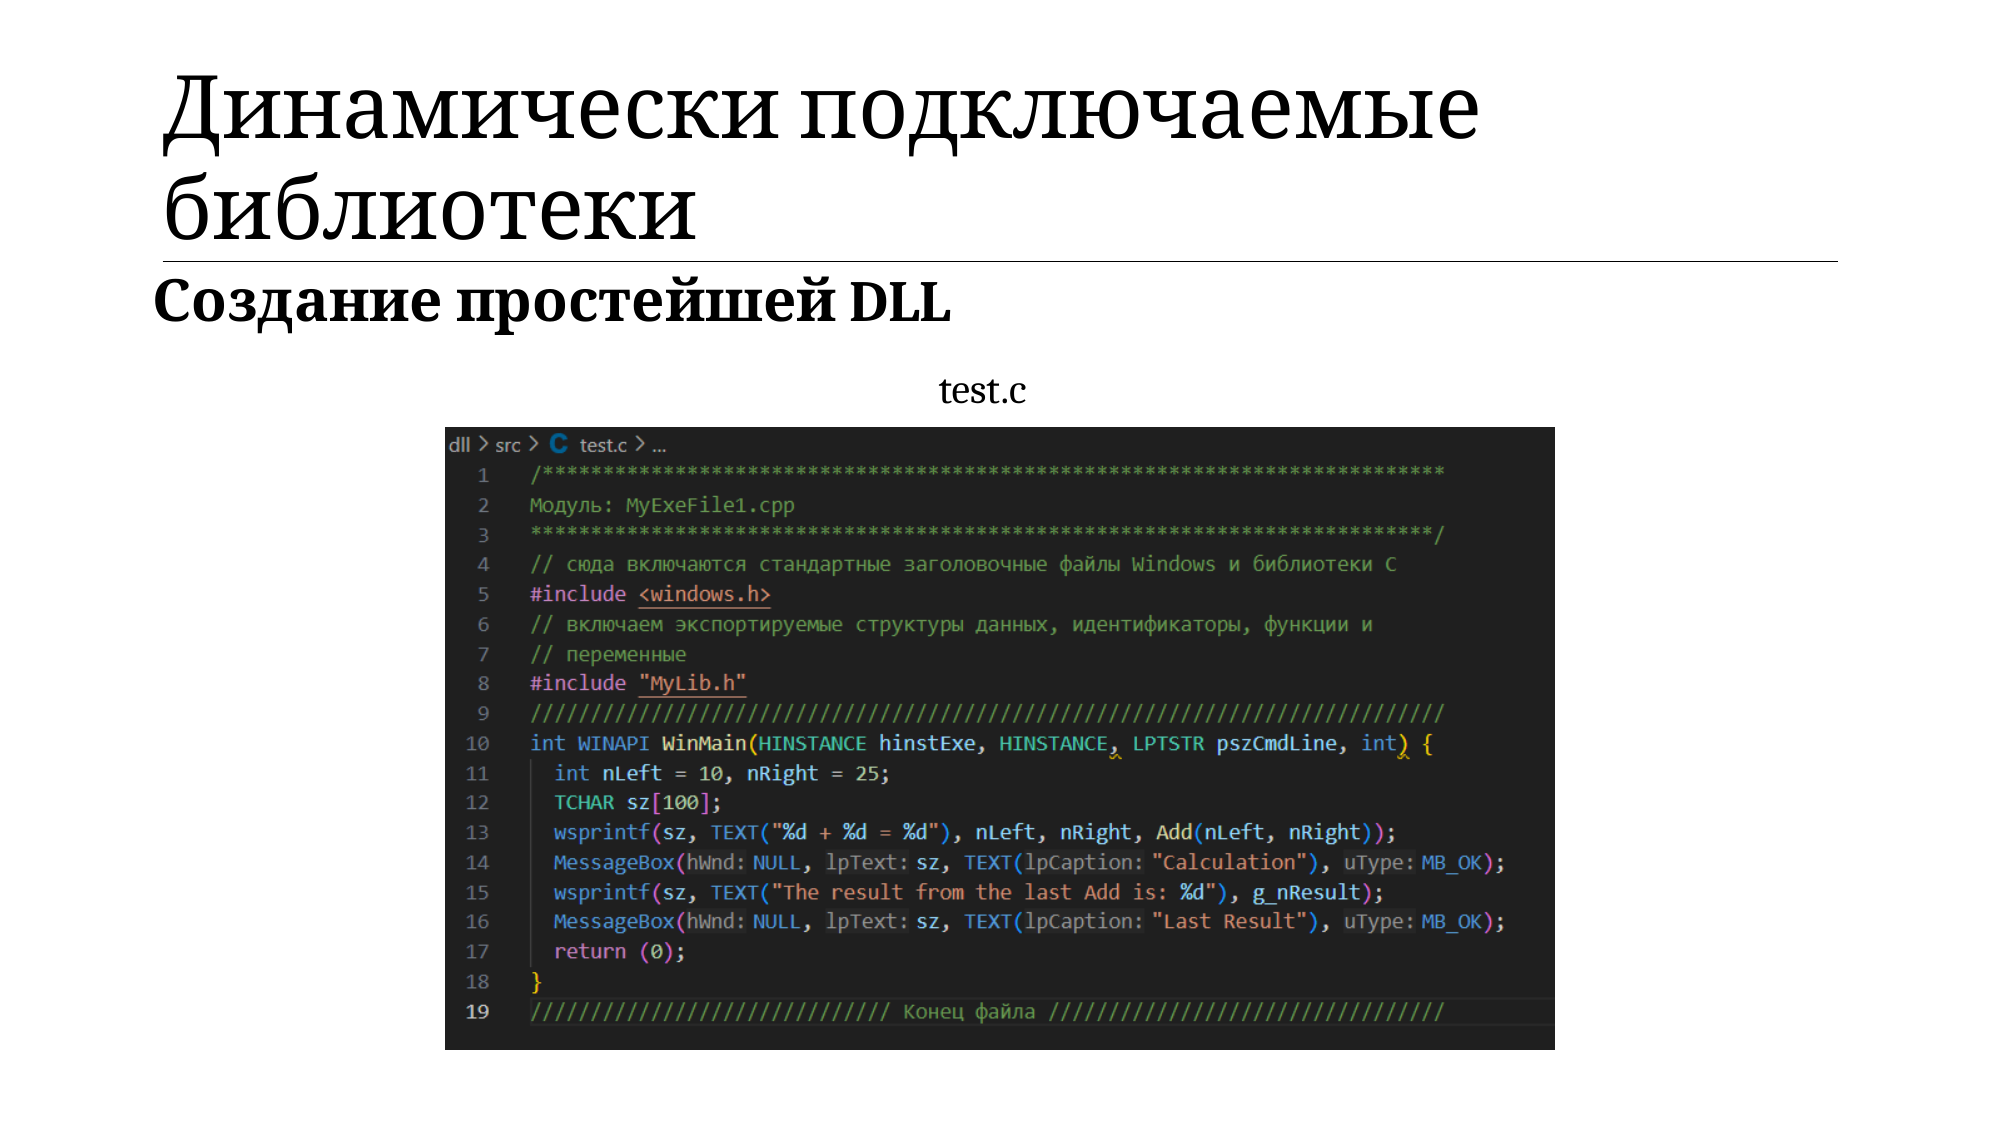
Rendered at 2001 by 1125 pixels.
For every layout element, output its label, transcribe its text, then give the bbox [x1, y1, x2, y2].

list Создание простейшей DLL [137, 266, 1863, 362]
picture [445, 427, 1555, 1050]
text_box test.c [923, 361, 1140, 427]
table_header Динамически подключаемые библиотеки [163, 60, 1838, 261]
